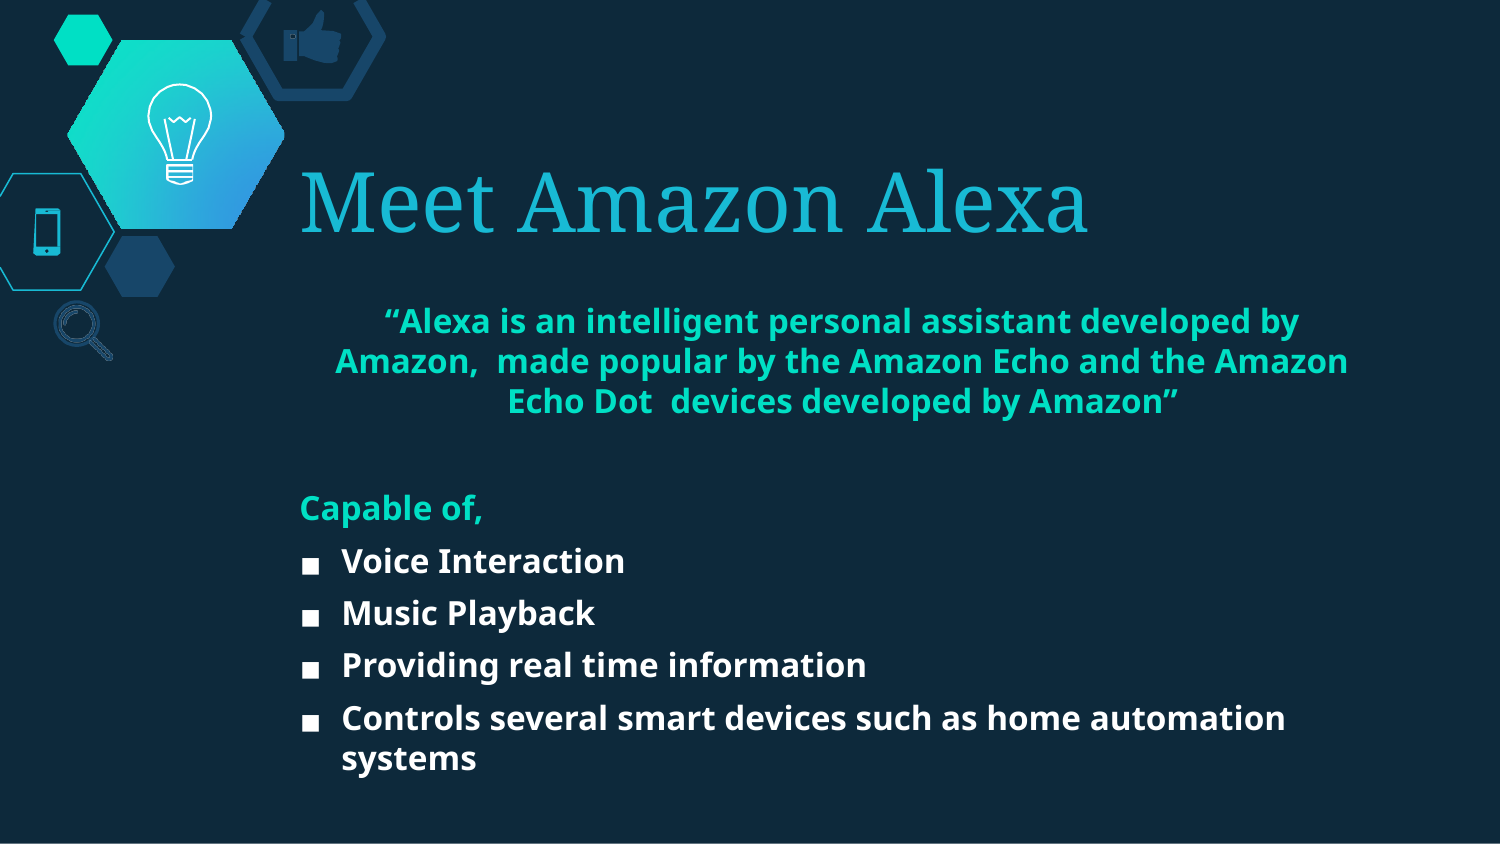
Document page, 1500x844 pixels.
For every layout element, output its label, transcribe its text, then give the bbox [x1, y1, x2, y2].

text_box [168, 117, 191, 123]
title Meet Amazon Alexa [297, 146, 1121, 251]
text_box [283, 30, 298, 61]
text_box [33, 208, 61, 256]
text_box [65, 301, 88, 305]
text_box [53, 14, 113, 66]
text_box “Alexa is an intelligent personal assistant developed by Amazon, made popular by the Amazon Echo and the Amazon Echo Dot devices developed by Amazon” Capable of, Voice Interaction Music Playback Providing real time information Controls several smart devices such as home automation systems [297, 297, 1386, 738]
text_box [245, 0, 380, 95]
text_box [58, 305, 113, 361]
text_box [299, 10, 342, 64]
text_box [104, 236, 175, 297]
text_box [0, 173, 115, 291]
text_box [148, 84, 212, 160]
text_box [166, 164, 194, 185]
text_box [67, 40, 285, 229]
